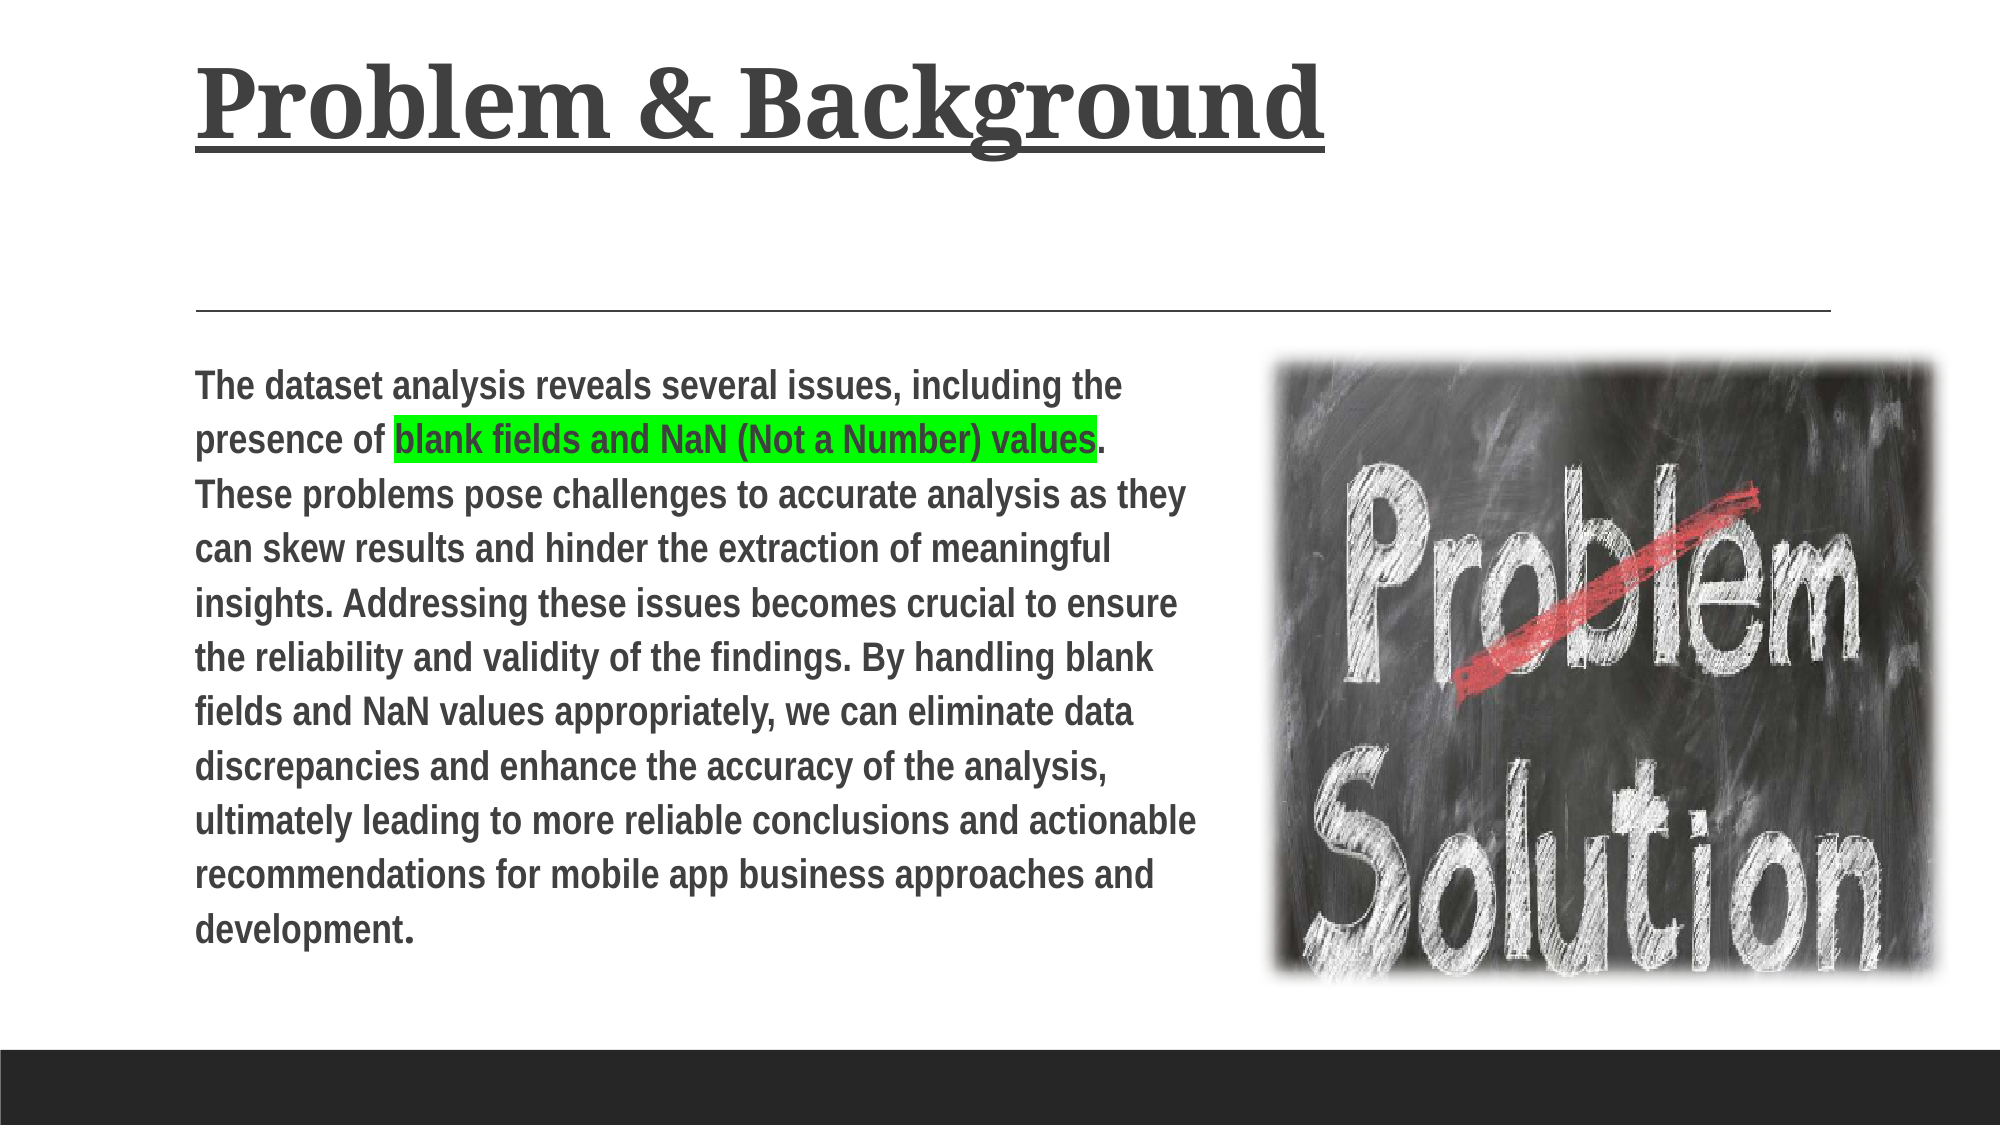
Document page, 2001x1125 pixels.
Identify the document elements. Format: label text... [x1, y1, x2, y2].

picture [1257, 345, 1951, 988]
list The dataset analysis reveals several issues, including the presence of blank fields and NaN (Not a Number) values. These problems pose challenges to accurate analysis as they can skew results and hinder the extraction of meaningful insights. Addressing these issues becomes crucial to ensure the reliability and validity of the findings. By handling blank fields and NaN values appropriately, we can eliminate data discrepancies and enhance the accuracy of the analysis, ultimately leading to more reliable conclusions and actionable recommendations for mobile app business approaches and development. [180, 345, 1214, 963]
title Problem & Background [180, 47, 1830, 285]
